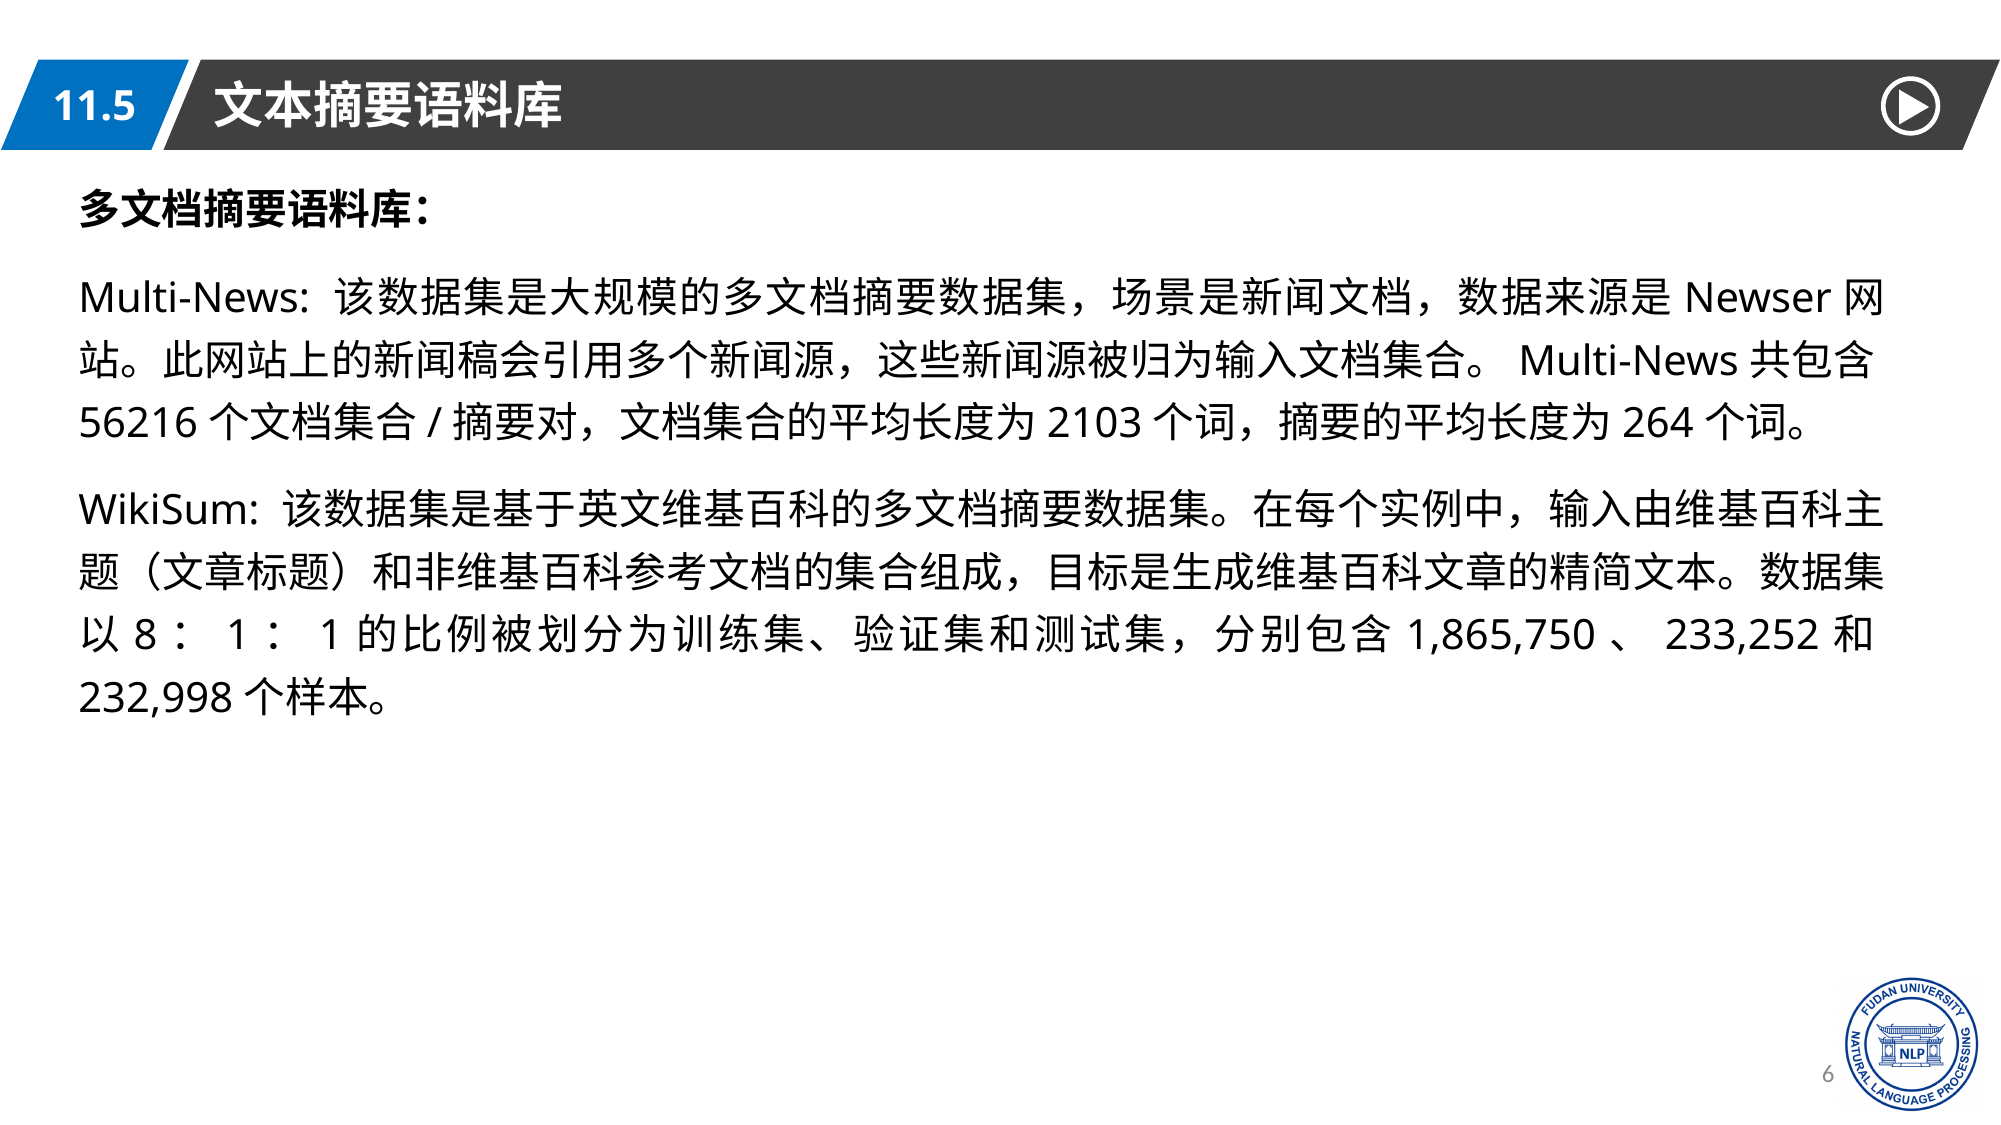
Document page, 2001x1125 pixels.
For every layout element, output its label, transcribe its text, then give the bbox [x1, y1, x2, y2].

picture [1834, 972, 1985, 1117]
text_box 11.5 [13, 71, 176, 137]
text_box [1, 121, 157, 150]
text_box 多文档摘要语料库： Multi-News: 该数据集是大规模的多文档摘要数据集，场景是新闻文档，数据来源是Newser网站。此网站上的新闻稿会引用多个新闻源，这些新闻源被归为输入文档集合。Multi-News共包含56216个文档集合/摘要对，文档集合的平均长度为2103个词，摘要的平均长度为264个词。 WikiSum: 该数据集是基于英文维基百科的多文档摘要数据集。在每个实例中，输入由维基百科主题（文章标题）和非维基百科参考文档的集合组成，目标是生成维基百科文章的精简文本。数据集以8：1：1的比例被划分为训练集、验证集和测试集，分别包含1,865,750、233,252和232,998个样本。 [63, 163, 1900, 728]
slide_number 65 [1412, 1042, 1863, 1103]
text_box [1883, 78, 1939, 134]
text_box 文本摘要语料库 [198, 66, 579, 142]
text_box [33, 59, 189, 91]
text_box [163, 59, 2000, 150]
